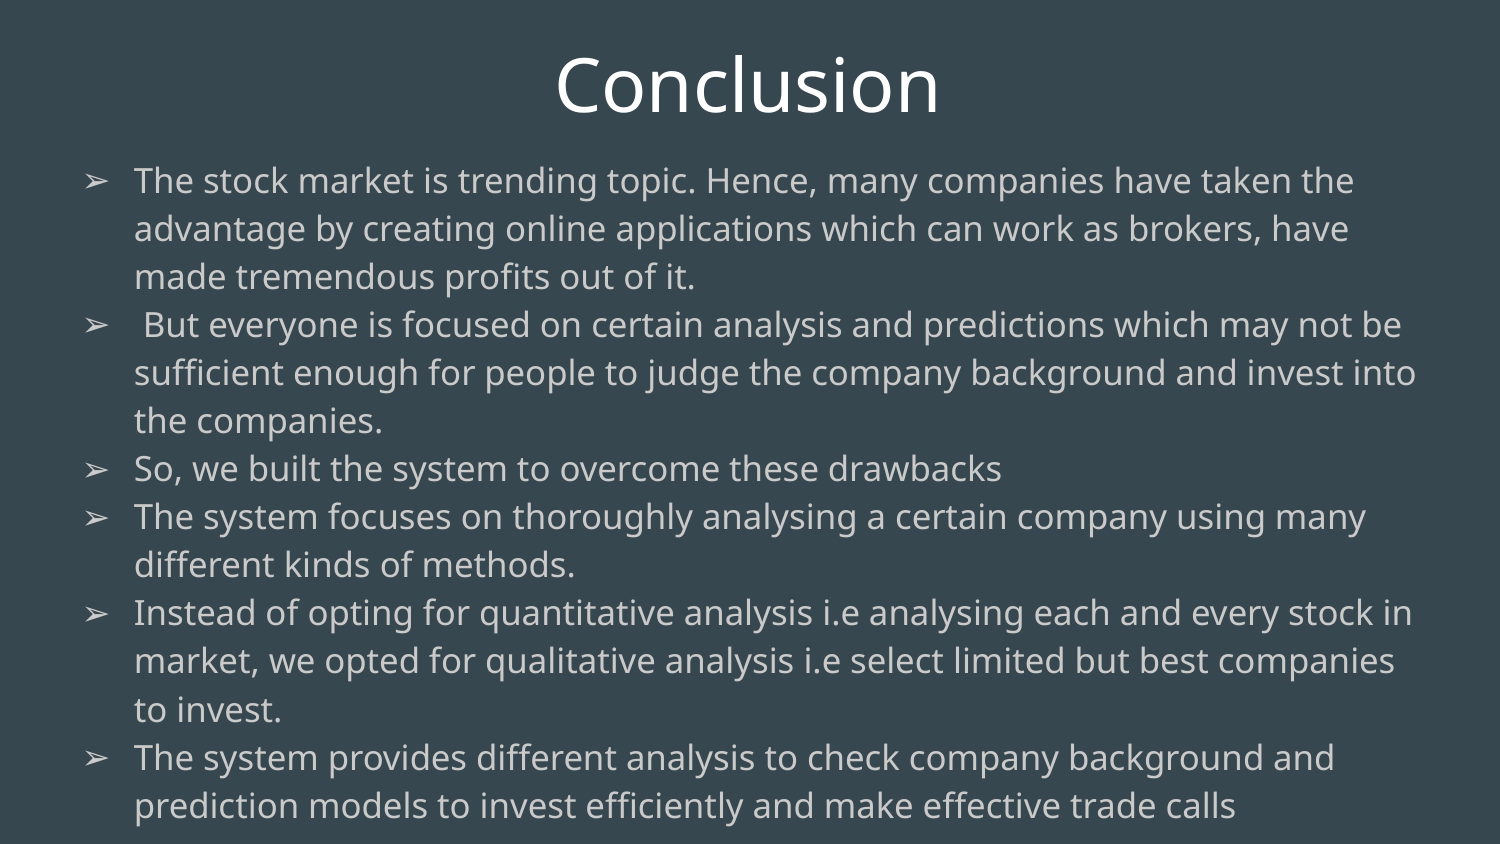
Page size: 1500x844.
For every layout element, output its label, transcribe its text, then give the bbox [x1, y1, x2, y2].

title Conclusion [103, 11, 1393, 137]
subtitle The stock market is trending topic. Hence, many companies have taken the advantage by creating online applications which can work as brokers, have made tremendous profits out of it. But everyone is focused on certain analysis and predictions which may not be sufficient enough for people to judge the company background and invest into the companies. So, we built the system to overcome these drawbacks The system focuses on thoroughly analysing a certain company using many different kinds of methods. Instead of opting for quantitative analysis i.e analysing each and every stock in market, we opted for qualitative analysis i.e select limited but best companies to invest. The system provides different analysis to check company background and prediction models to invest efficiently and make effective trade calls [49, 137, 1447, 844]
